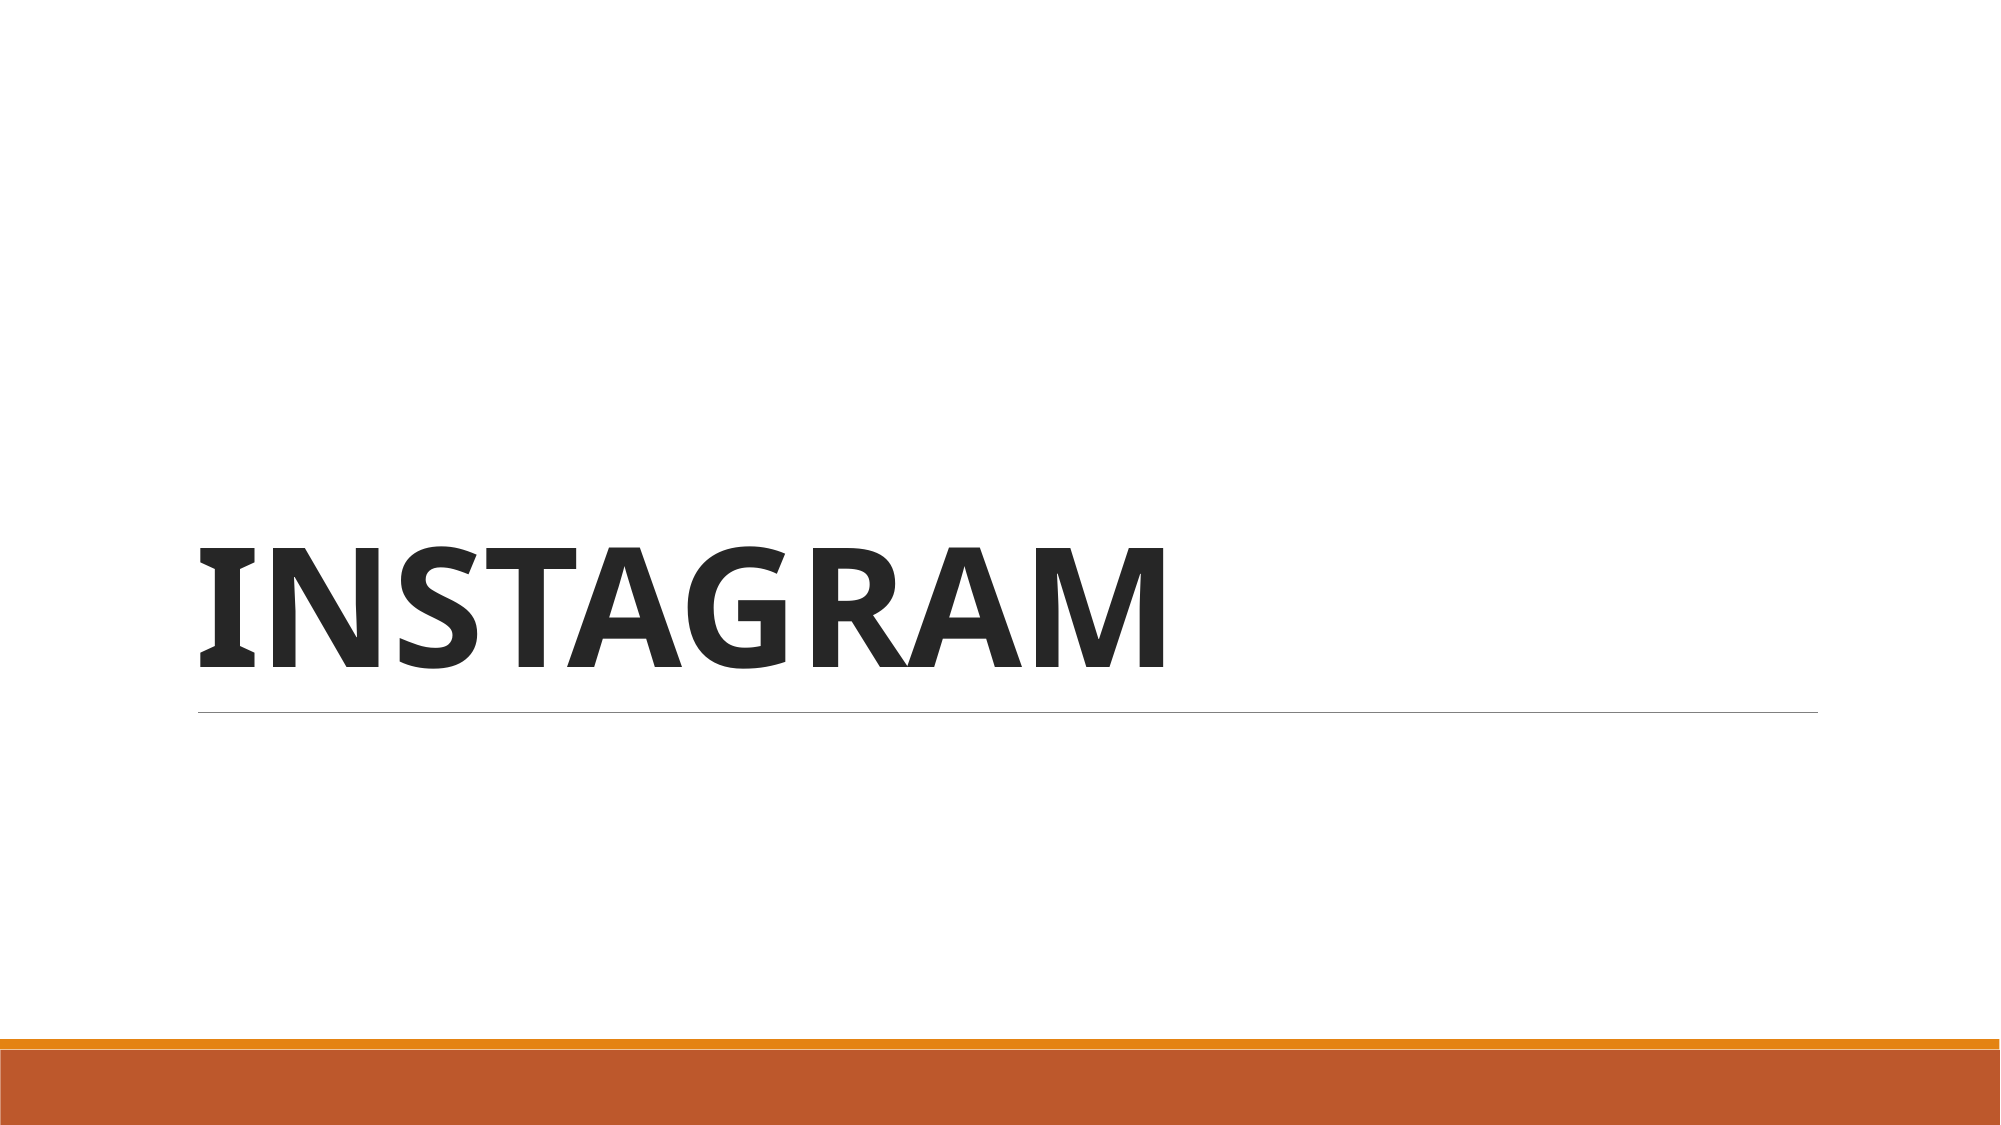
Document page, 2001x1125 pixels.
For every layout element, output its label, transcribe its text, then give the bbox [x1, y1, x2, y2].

title INSTAGRAM [180, 124, 1830, 710]
